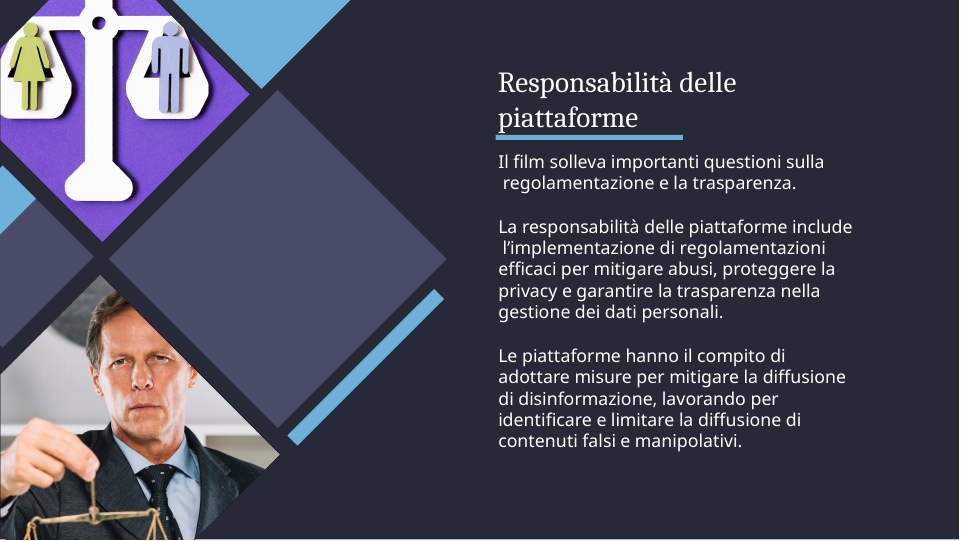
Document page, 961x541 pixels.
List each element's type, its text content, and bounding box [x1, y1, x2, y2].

text_box [495, 134, 683, 140]
text_box Il ﬁlm solleva importanti questioni sulla regolamentazione e la trasparenza. La responsabilità delle piattaforme include l’implementazione di regolamentazioni eﬃcaci per mitigare abusi, proteggere la privacy e garantire la trasparenza nella gestione dei dati personali. Le piattaforme hanno il compito di adottare misure per mitigare la diﬀusione di disinformazione, lavorando per identiﬁcare e limitare la diﬀusione di contenuti falsi e manipolativi. [496, 148, 858, 452]
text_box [0, 0, 447, 540]
title Responsabilità delle piattaforme [495, 54, 773, 154]
